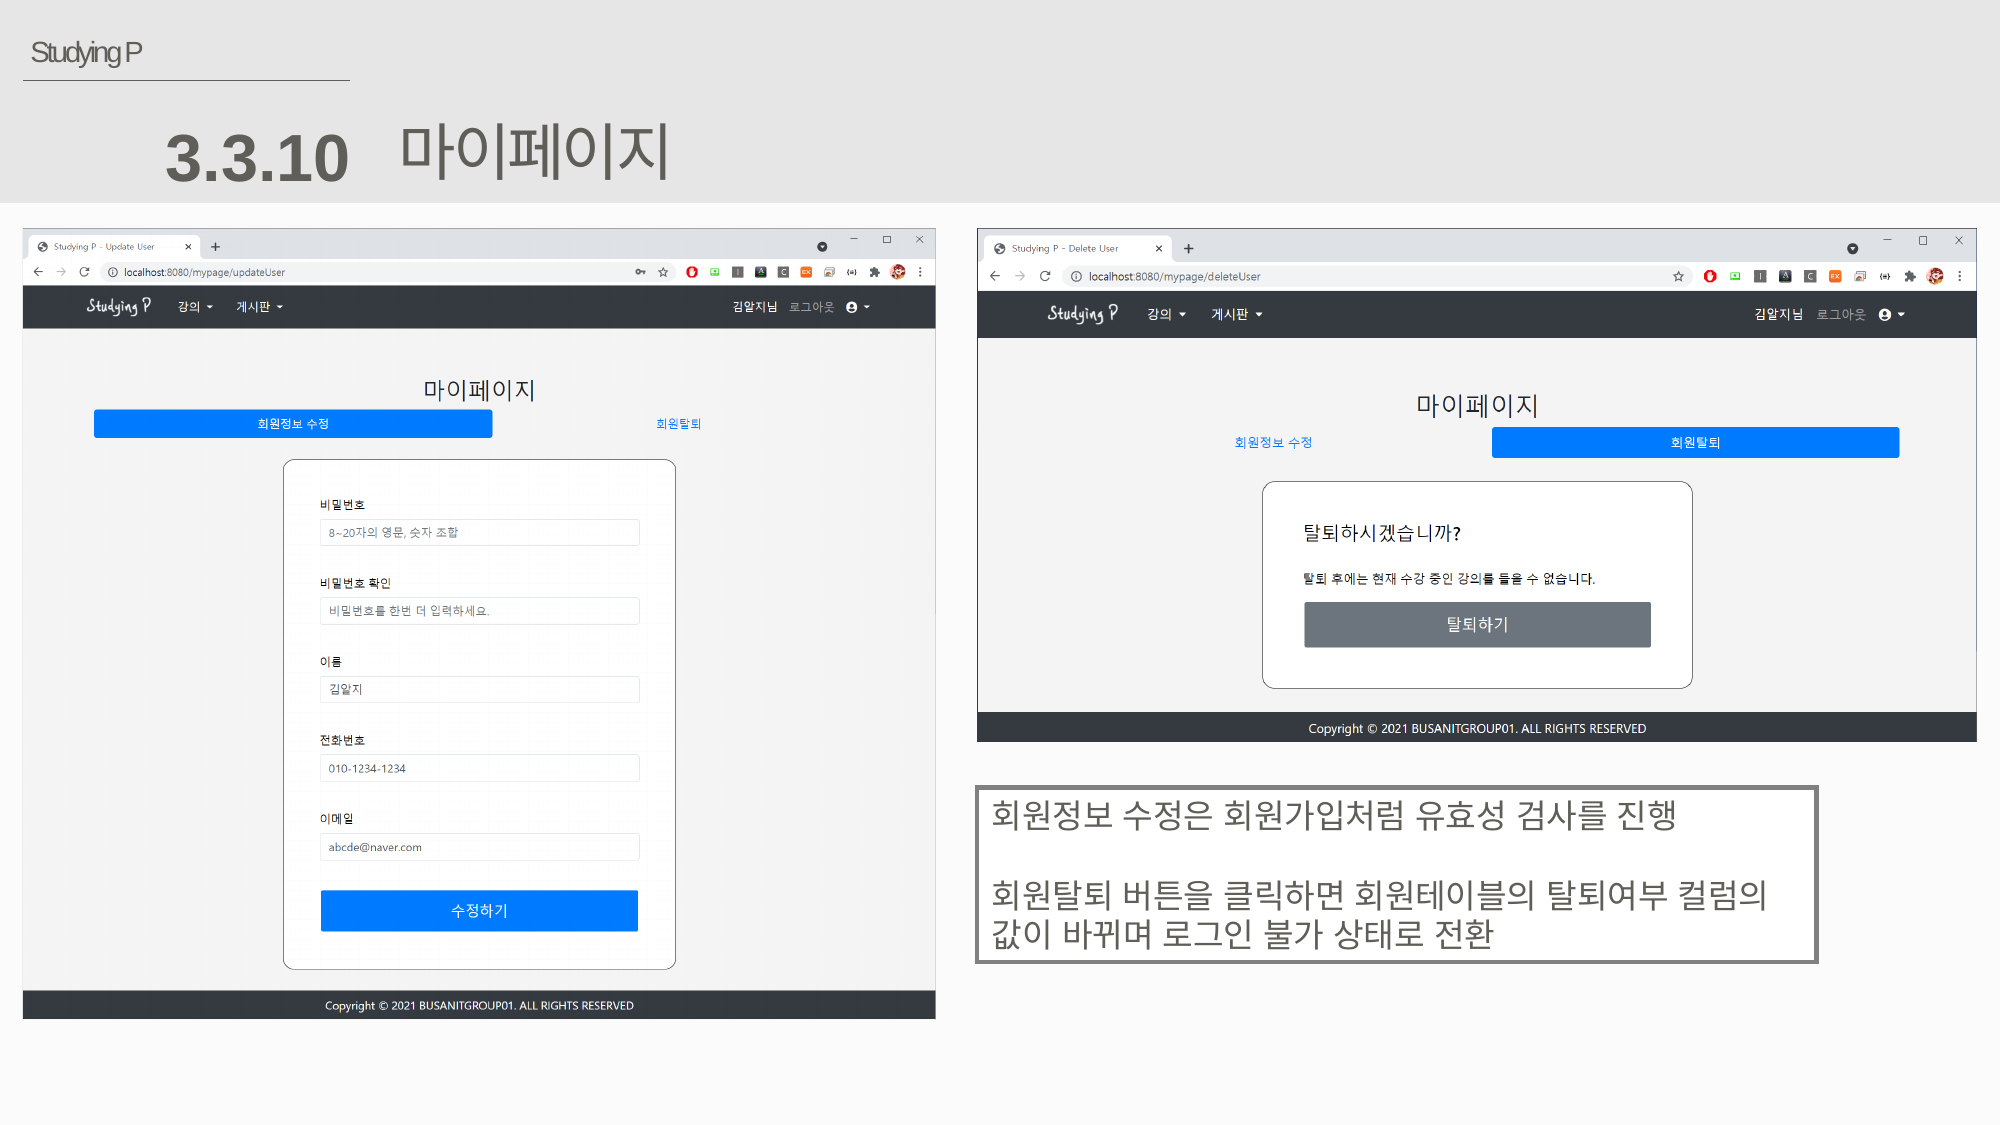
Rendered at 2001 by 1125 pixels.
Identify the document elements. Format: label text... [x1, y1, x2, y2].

text_box 회원정보 수정은 회원가입처럼 유효성 검사를 진행 회원탈퇴 버튼을 클릭하면 회원테이블의 탈퇴여부 컬럼의 값이 바뀌며 로그인 불가 상태로 전환 [976, 786, 1818, 963]
picture [22, 228, 936, 1020]
text_box Studying P [15, 25, 159, 76]
text_box 마이페이지 [383, 105, 689, 196]
picture [977, 228, 1978, 743]
text_box 3.3.10 [150, 106, 366, 202]
text_box [0, 0, 2000, 204]
